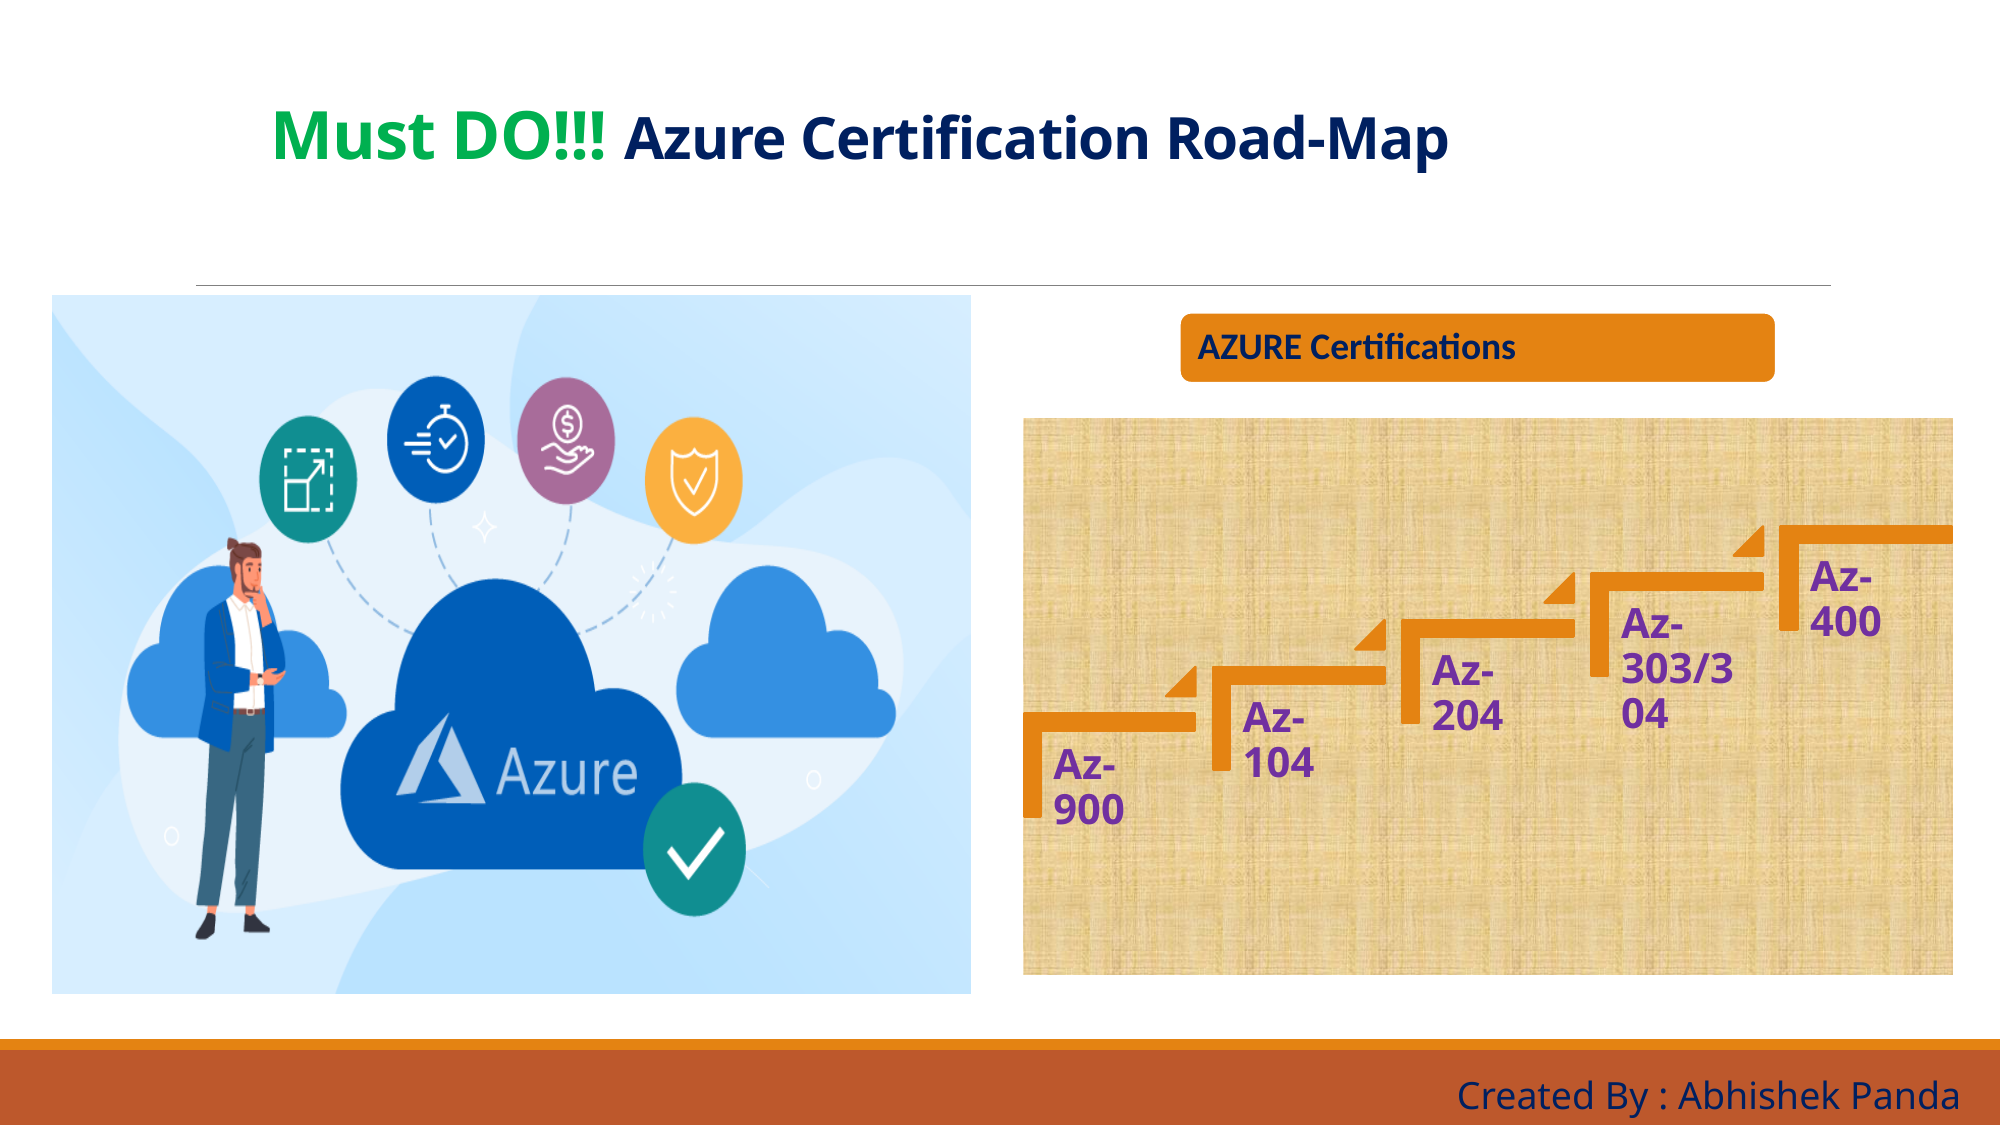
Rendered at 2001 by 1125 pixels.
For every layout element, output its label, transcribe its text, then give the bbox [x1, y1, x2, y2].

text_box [1178, 311, 1777, 385]
text_box Created By : Abhishek Panda [1442, 1064, 1977, 1125]
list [52, 294, 971, 994]
title Must DO!!! Azure Certification Road-Map [180, 47, 1830, 188]
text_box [1022, 417, 1954, 975]
